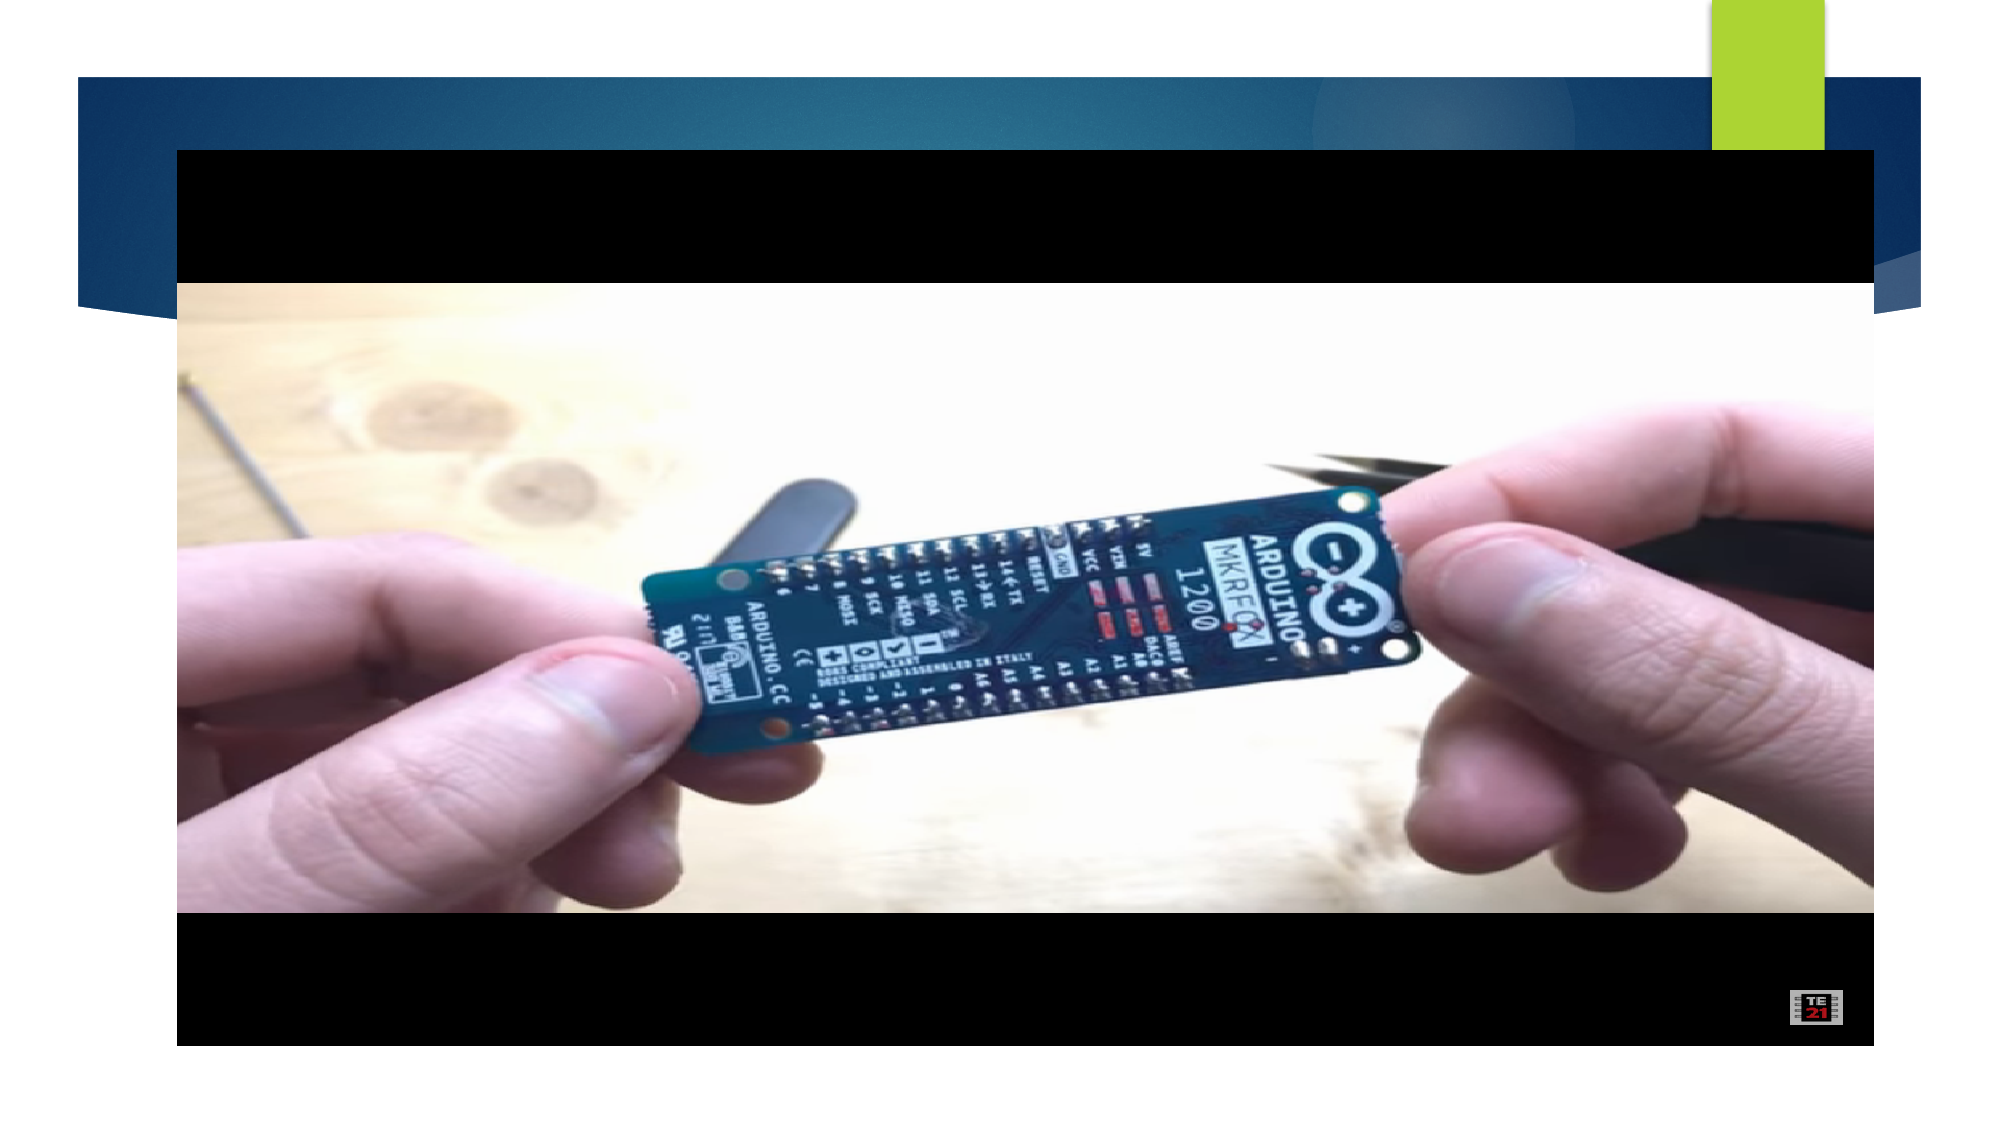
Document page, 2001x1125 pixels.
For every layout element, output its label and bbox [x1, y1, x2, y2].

picture [177, 149, 1875, 1046]
